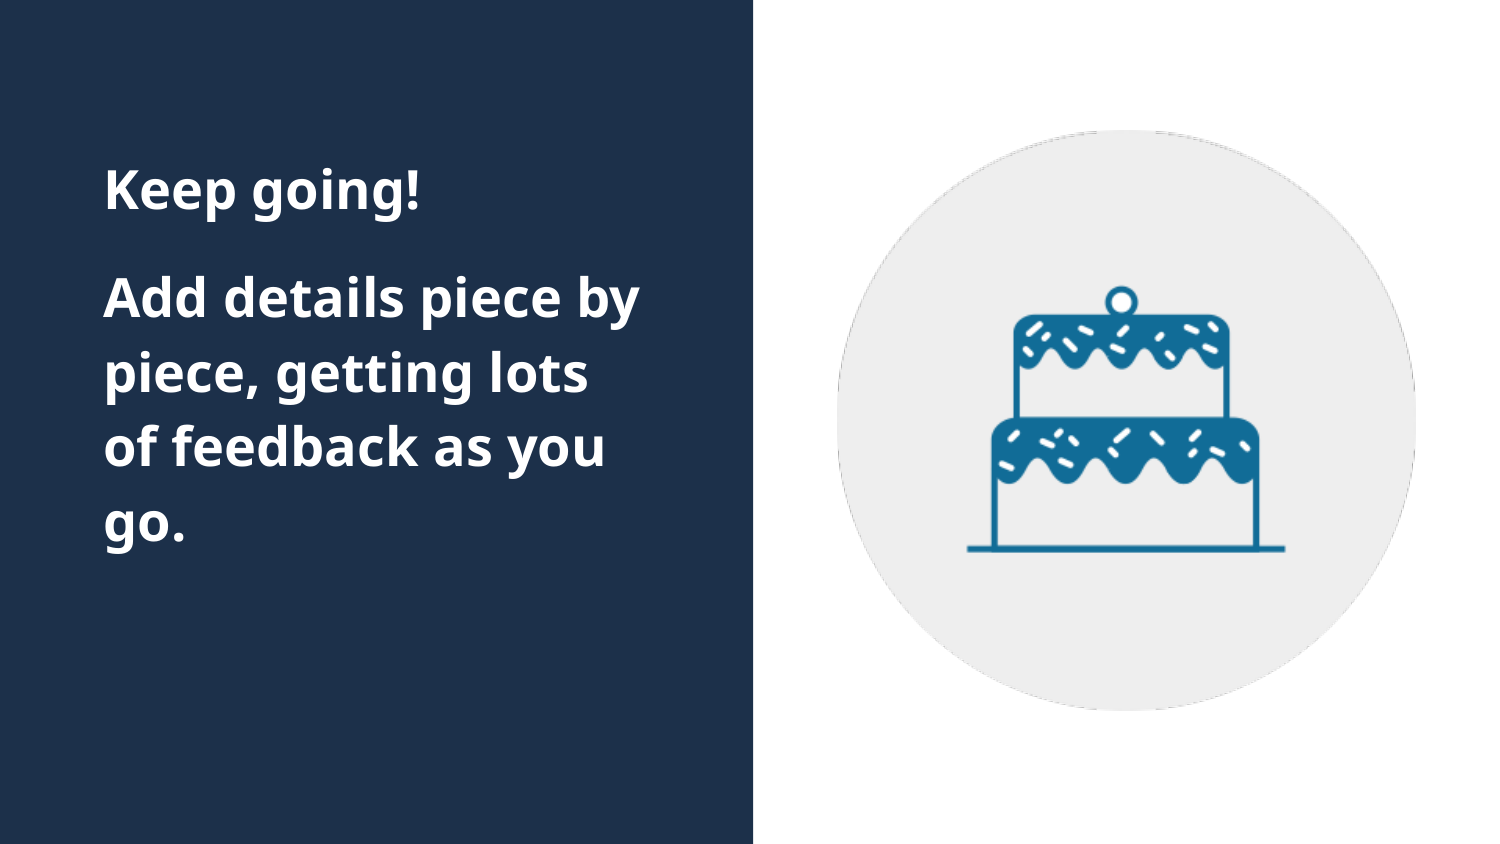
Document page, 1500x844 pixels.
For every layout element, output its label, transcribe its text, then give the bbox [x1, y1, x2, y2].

picture [836, 130, 1416, 712]
text_box [0, 0, 754, 844]
list Keep going! Add details piece by piece, getting lots of feedback as you go. [88, 130, 665, 716]
